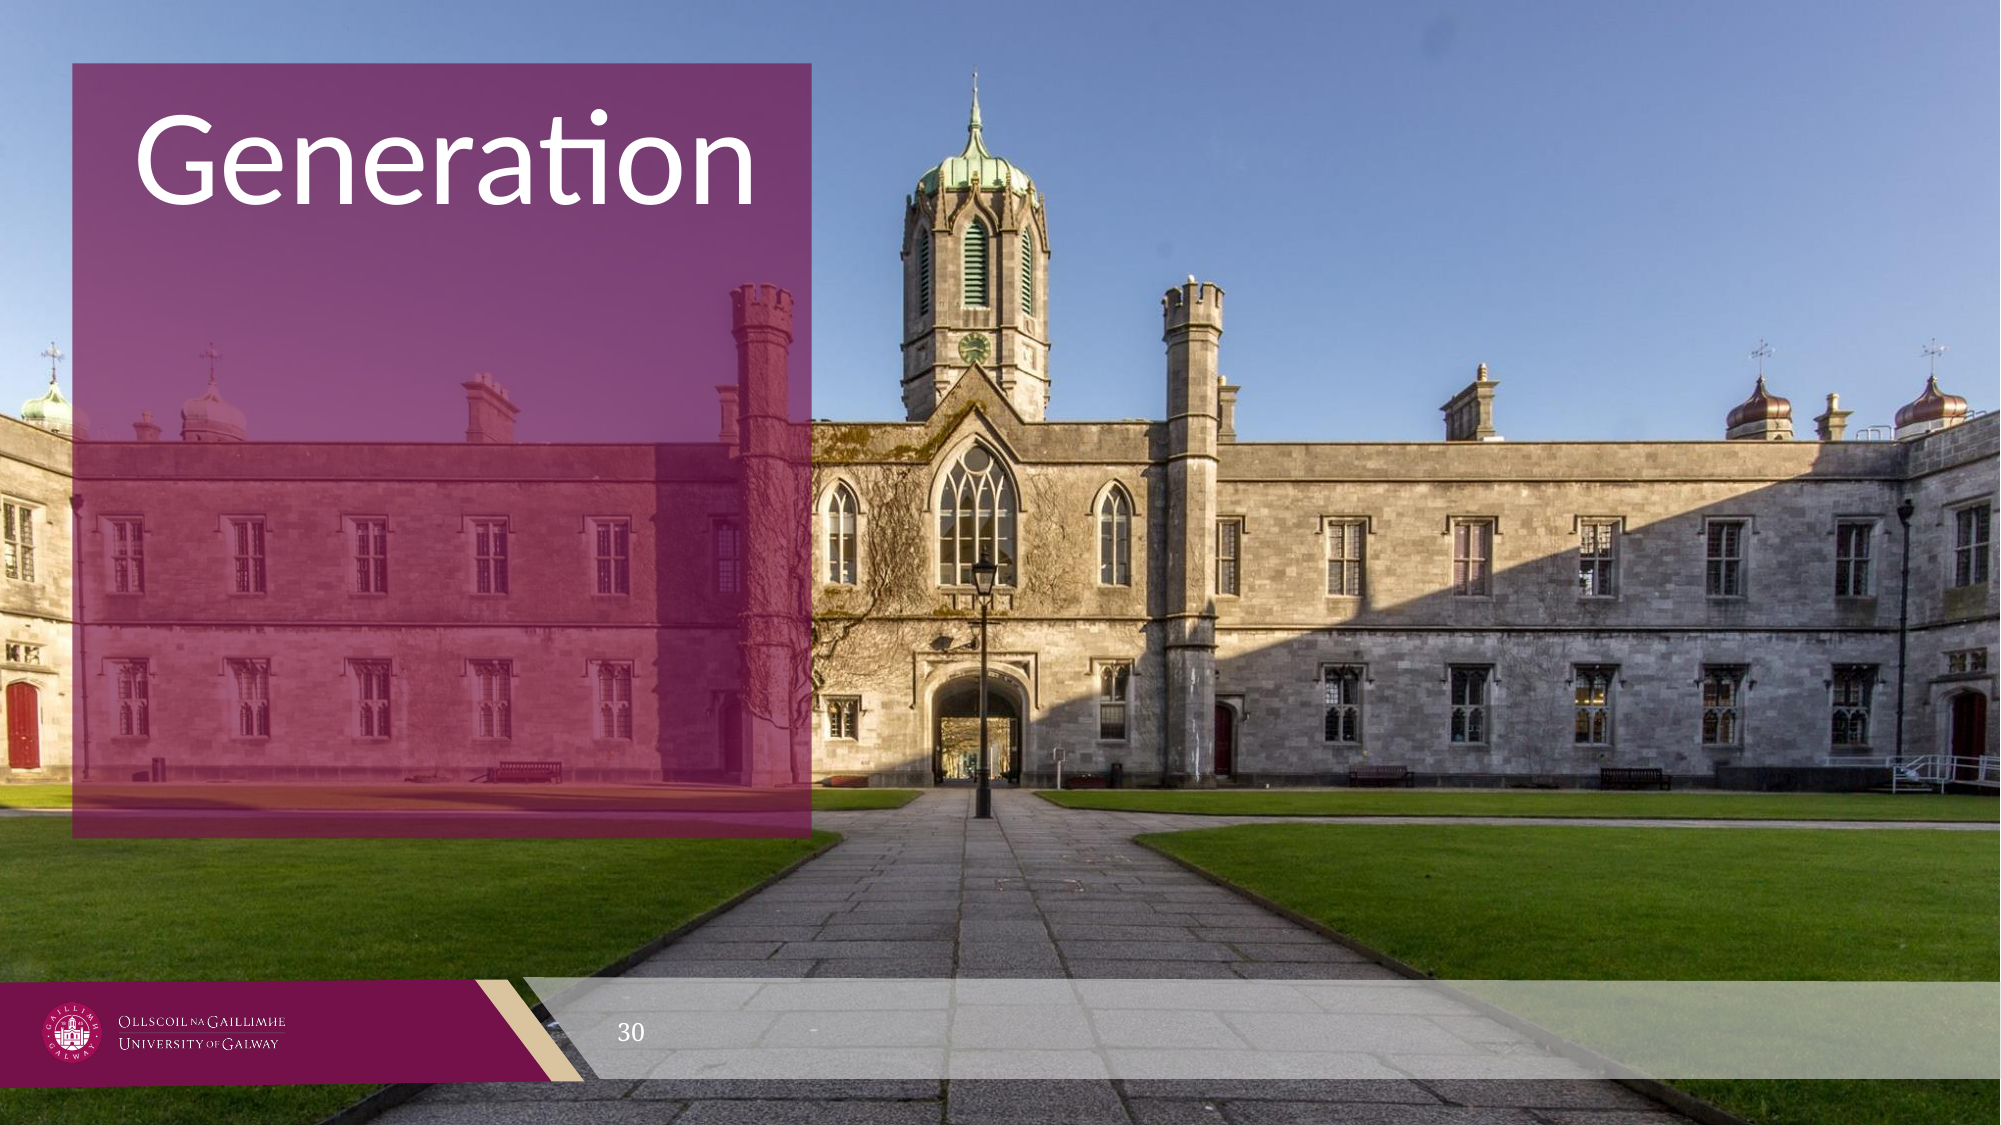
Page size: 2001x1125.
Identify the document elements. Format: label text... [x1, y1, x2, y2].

slide_number 30 [602, 1003, 1053, 1064]
title Generation [118, 71, 783, 412]
picture [42, 1002, 285, 1063]
picture [0, 0, 2000, 1125]
